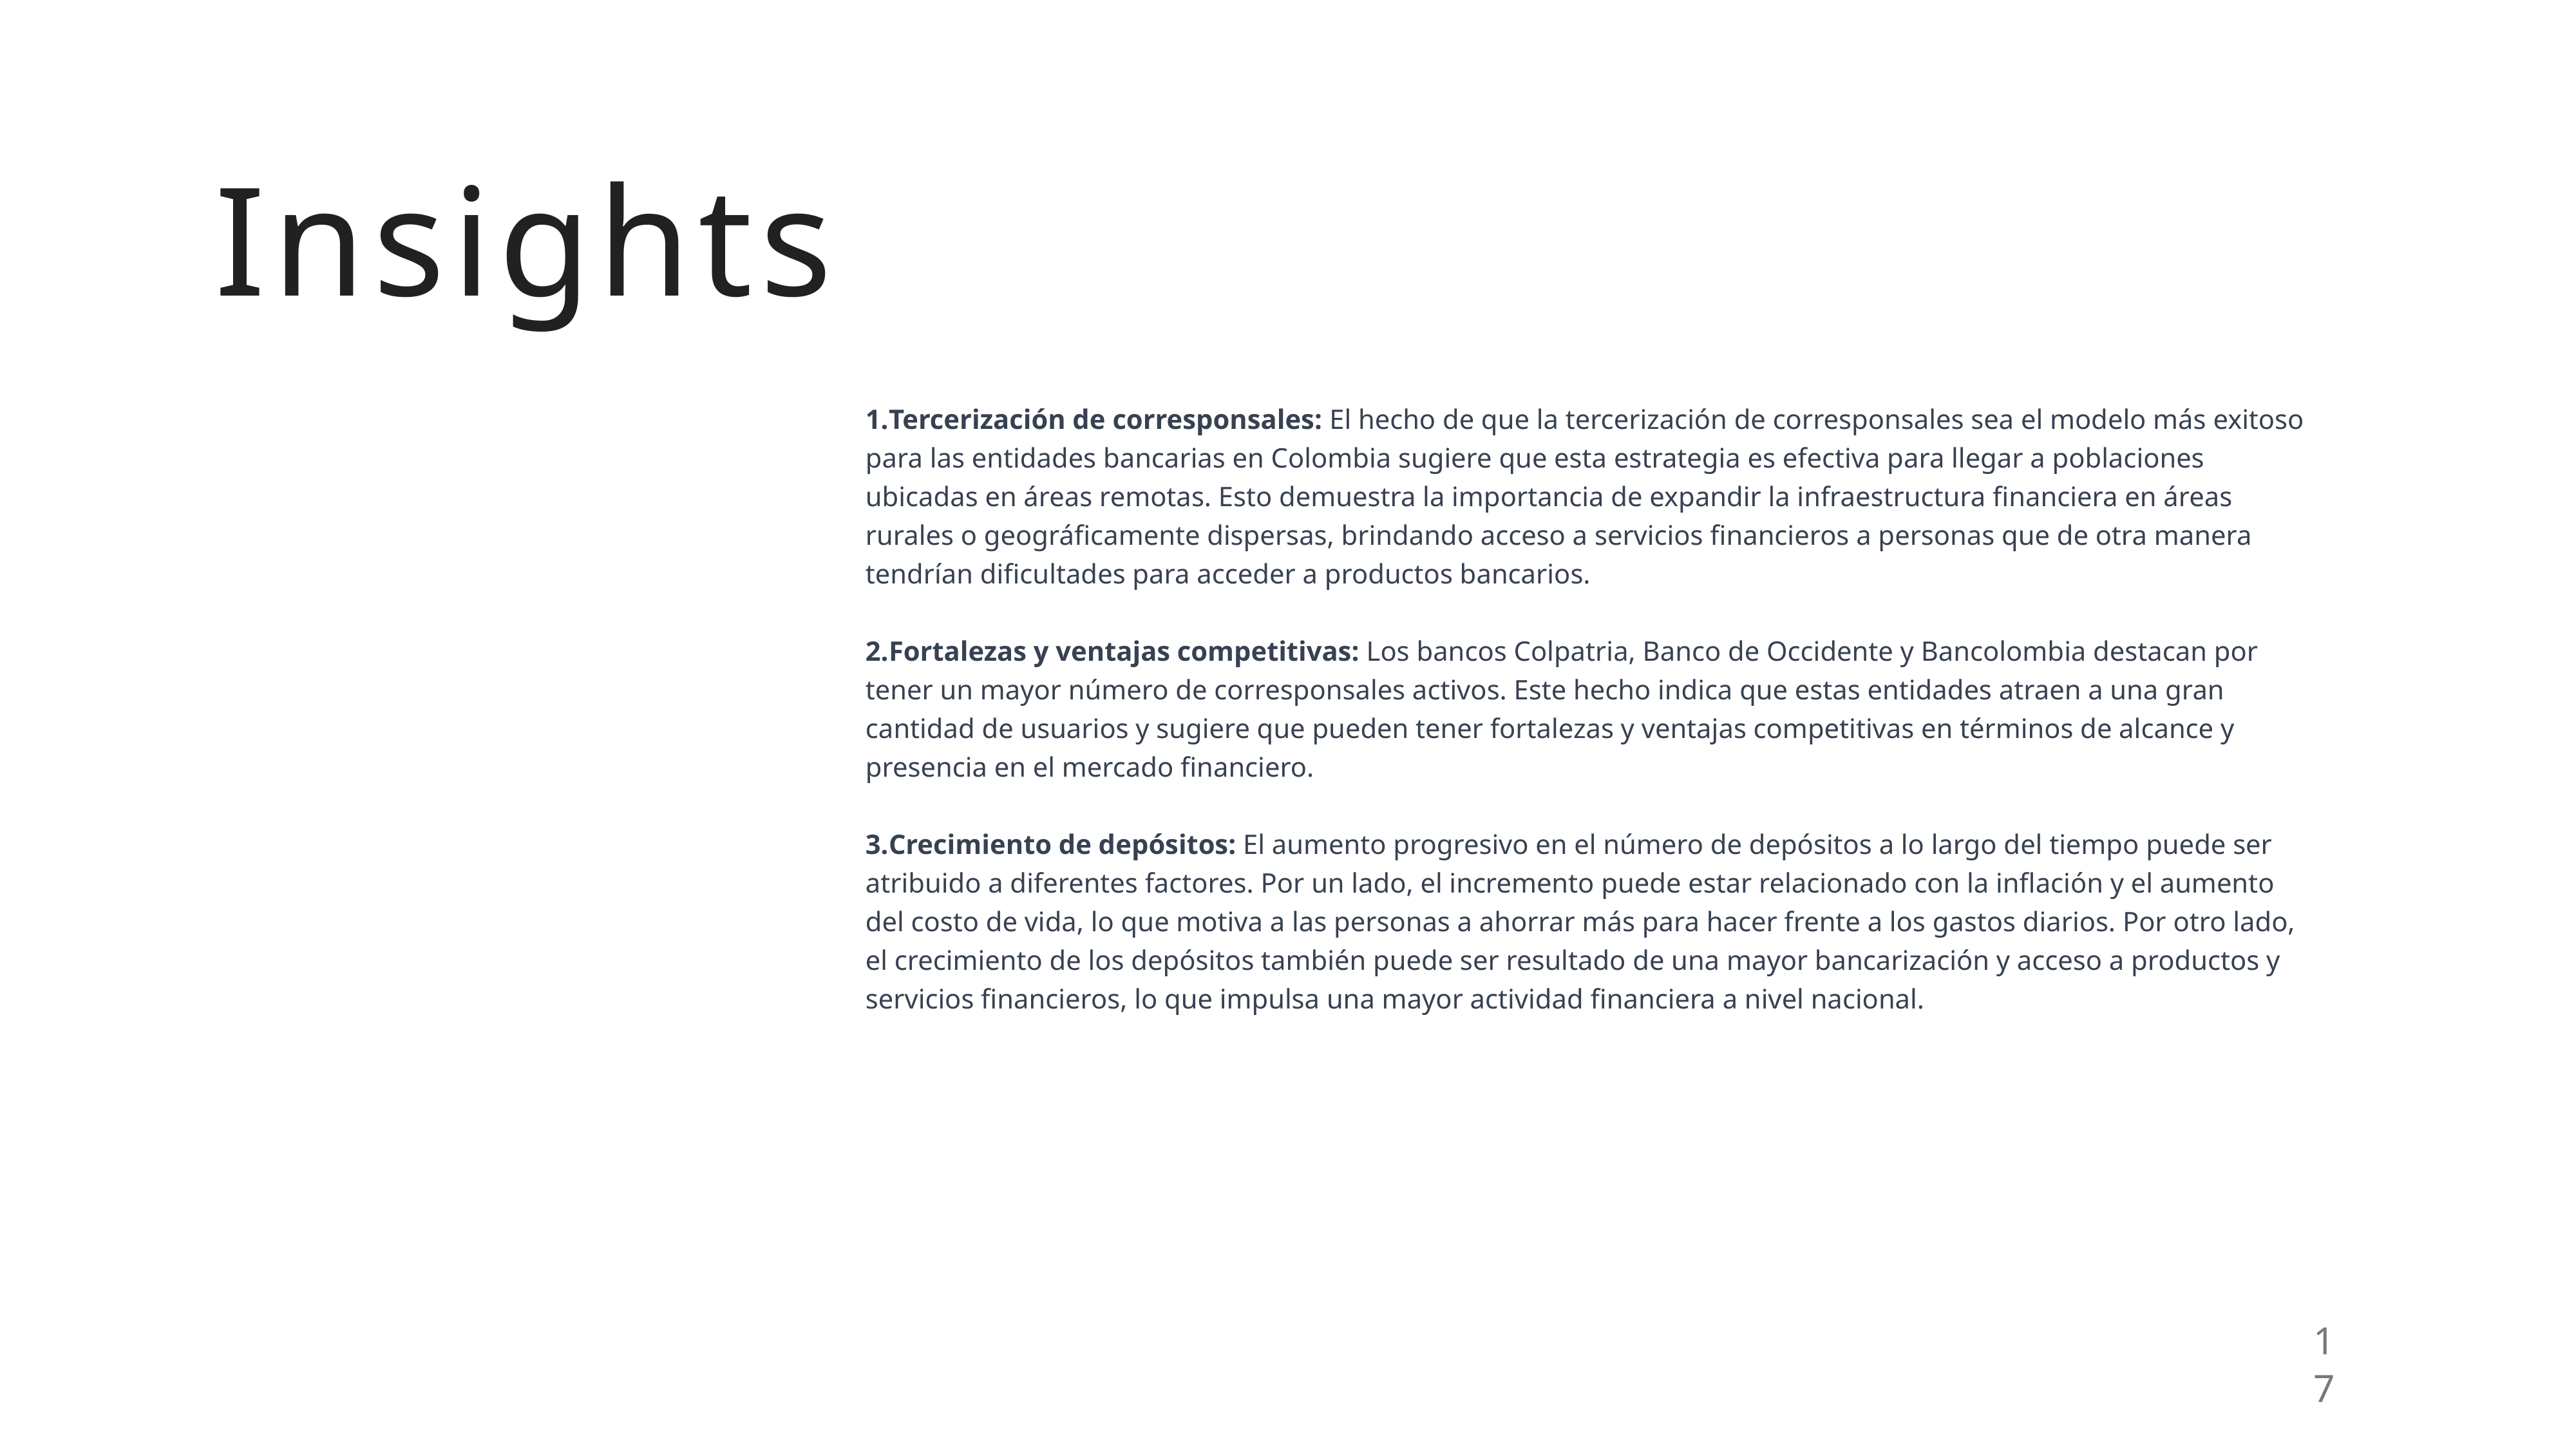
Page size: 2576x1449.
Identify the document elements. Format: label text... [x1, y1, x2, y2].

title Insights [214, 180, 1289, 511]
text_box Tercerización de corresponsales: El hecho de que la tercerización de corresponsales sea el modelo más exitoso para las entidades bancarias en Colombia sugiere que esta estrategia es efectiva para llegar a poblaciones ubicadas en áreas remotas. Esto demuestra la importancia de expandir la infraestructura financiera en áreas rurales o geográficamente dispersas, brindando acceso a servicios financieros a personas que de otra manera tendrían dificultades para acceder a productos bancarios. Fortalezas y ventajas competitivas: Los bancos Colpatria, Banco de Occidente y Bancolombia destacan por tener un mayor número de corresponsales activos. Este hecho indica que estas entidades atraen a una gran cantidad de usuarios y sugiere que pueden tener fortalezas y ventajas competitivas en términos de alcance y presencia en el mercado financiero. Crecimiento de depósitos: El aumento progresivo en el número de depósitos a lo largo del tiempo puede ser atribuido a diferentes factores. Por un lado, el incremento puede estar relacionado con la inflación y el aumento del costo de vida, lo que motiva a las personas a ahorrar más para hacer frente a los gastos diarios. Por otro lado, el crecimiento de los depósitos también puede ser resultado de una mayor bancarización y acceso a productos y servicios financieros, lo que impulsa una mayor actividad financiera a nivel nacional. [860, 390, 2325, 1059]
slide_number 17 [2307, 1301, 2342, 1358]
